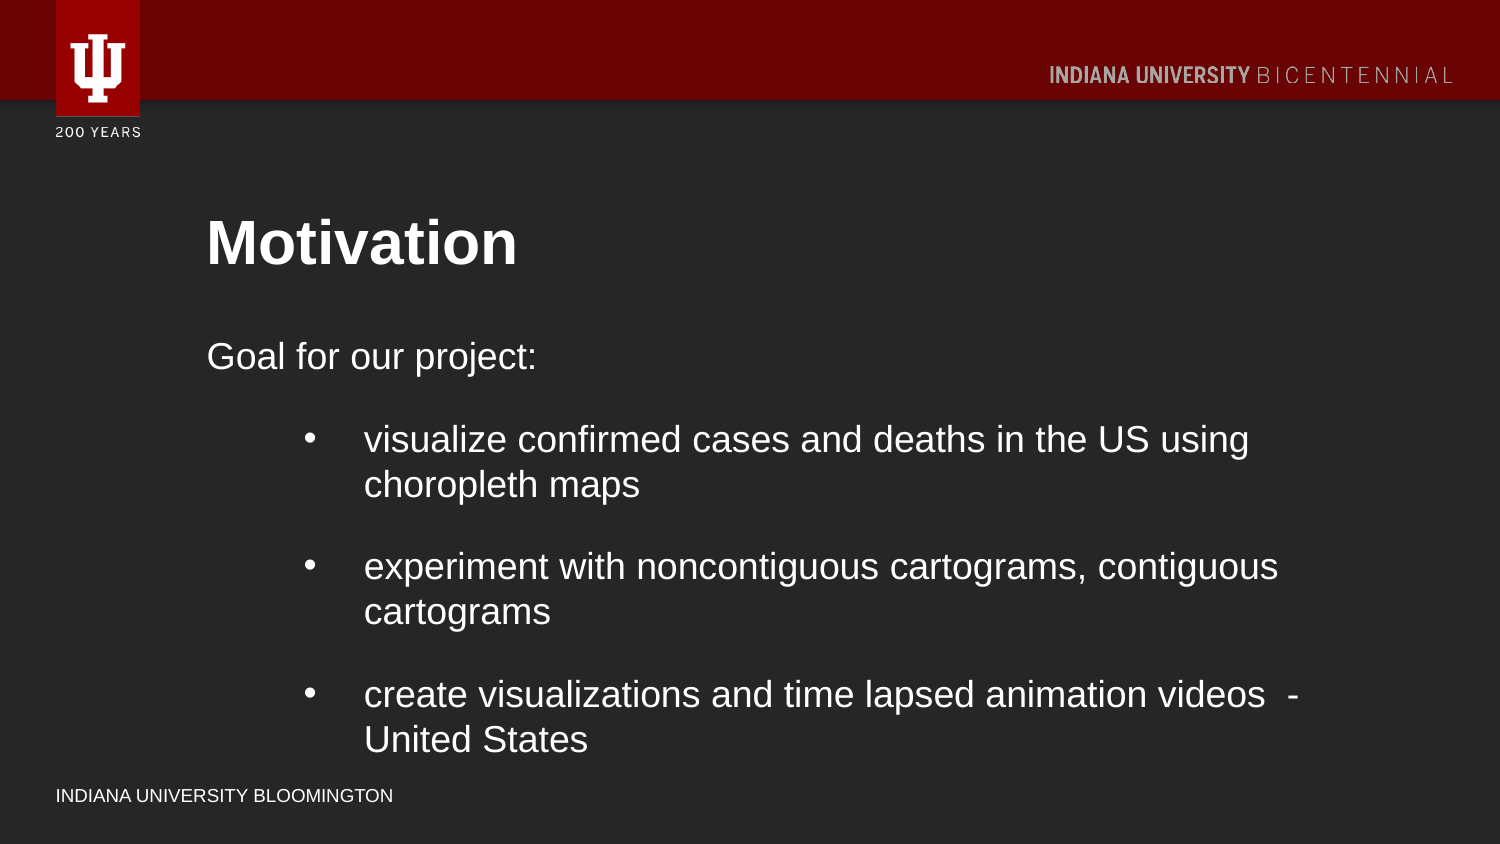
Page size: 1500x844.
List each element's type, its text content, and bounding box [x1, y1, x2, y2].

text_box Goal for our project: visualize confirmed cases and deaths in the US using choropleth maps experiment with noncontiguous cartograms, contiguous cartograms create visualizations and time lapsed animation videos - United States [191, 324, 1400, 786]
title Motivation [191, 181, 1400, 297]
picture [44, 0, 153, 144]
